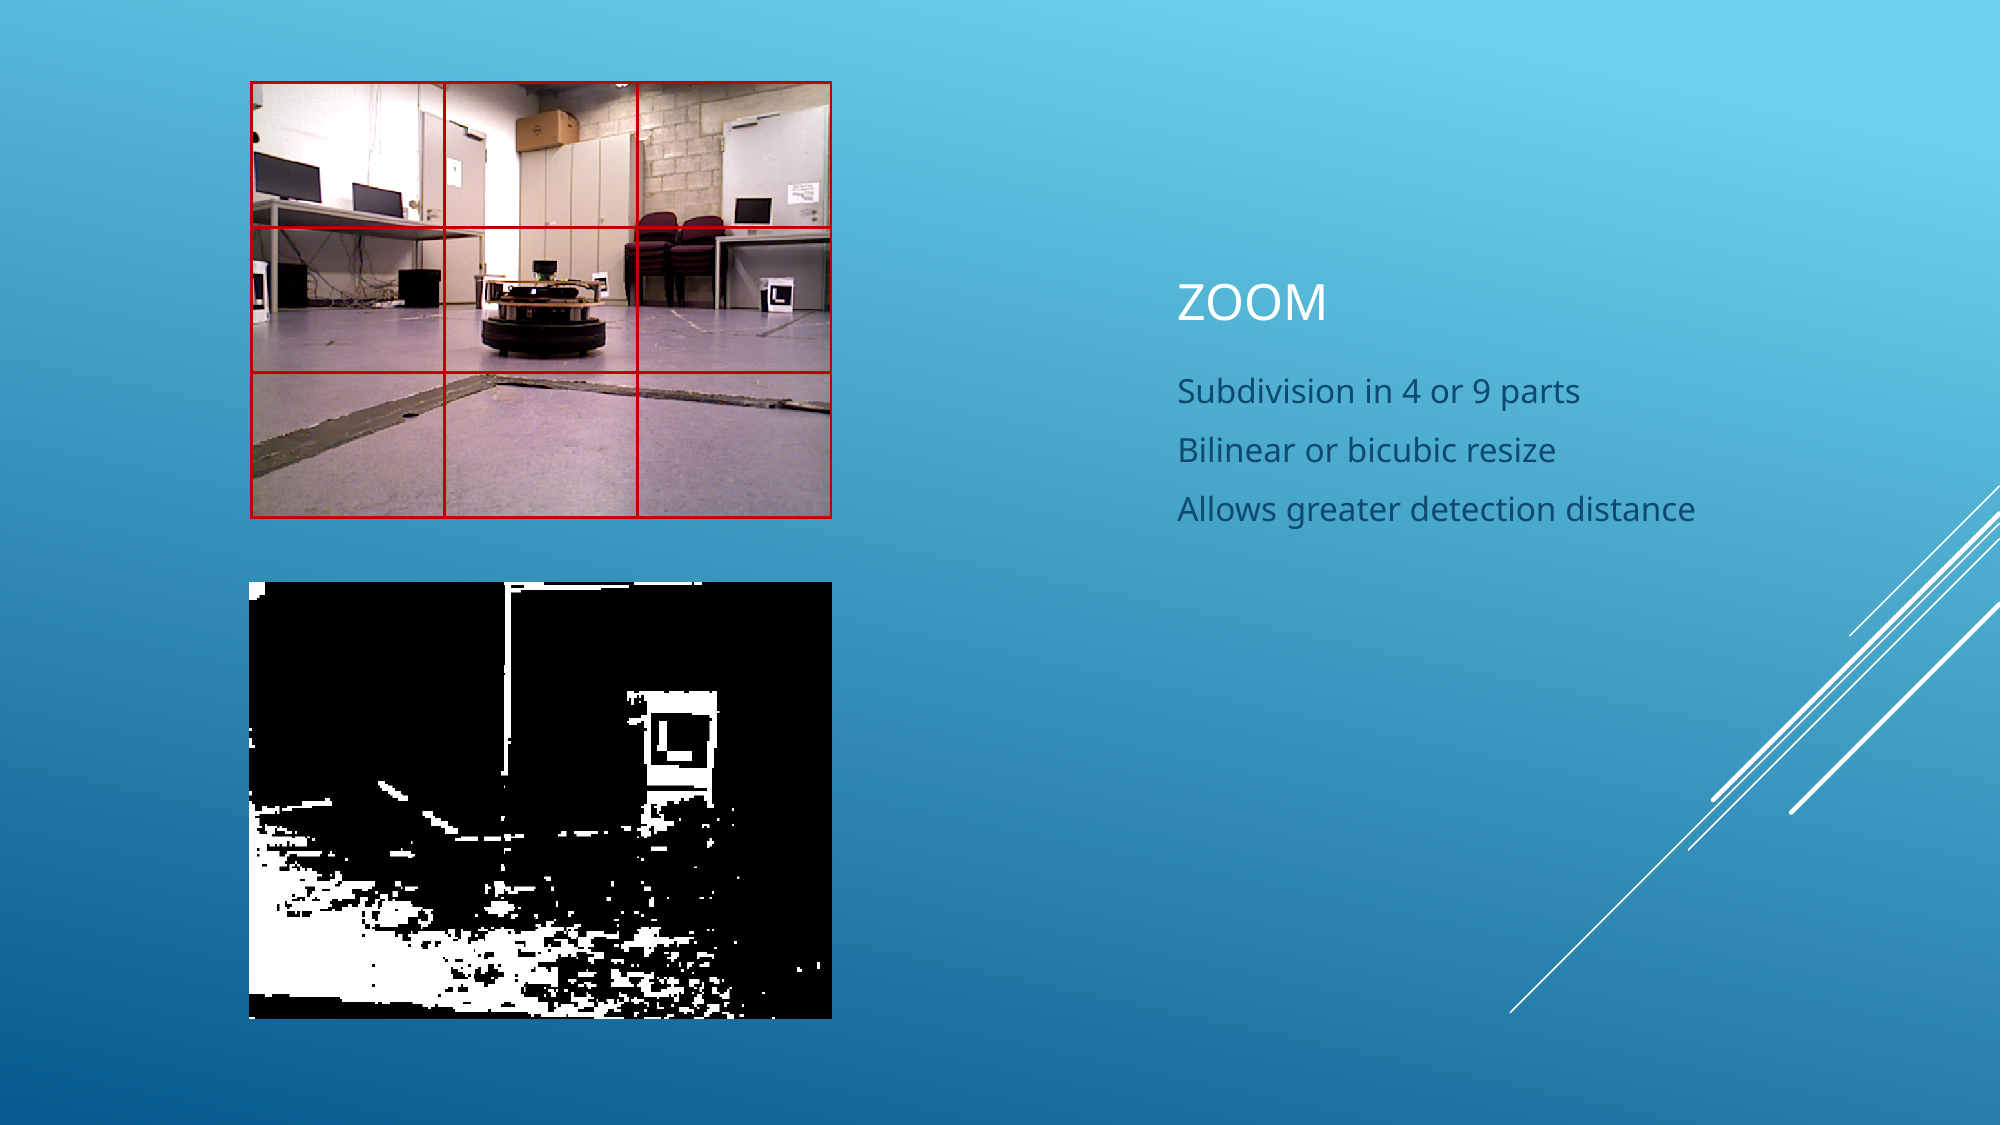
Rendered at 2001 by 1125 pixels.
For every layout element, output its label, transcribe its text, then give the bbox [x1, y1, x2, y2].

picture [251, 82, 832, 518]
title Zoom [1162, 112, 1763, 338]
list Subdivision in 4 or 9 parts Bilinear or bicubic resize Allows greater detection distance [1162, 362, 1763, 706]
picture [249, 582, 832, 1020]
